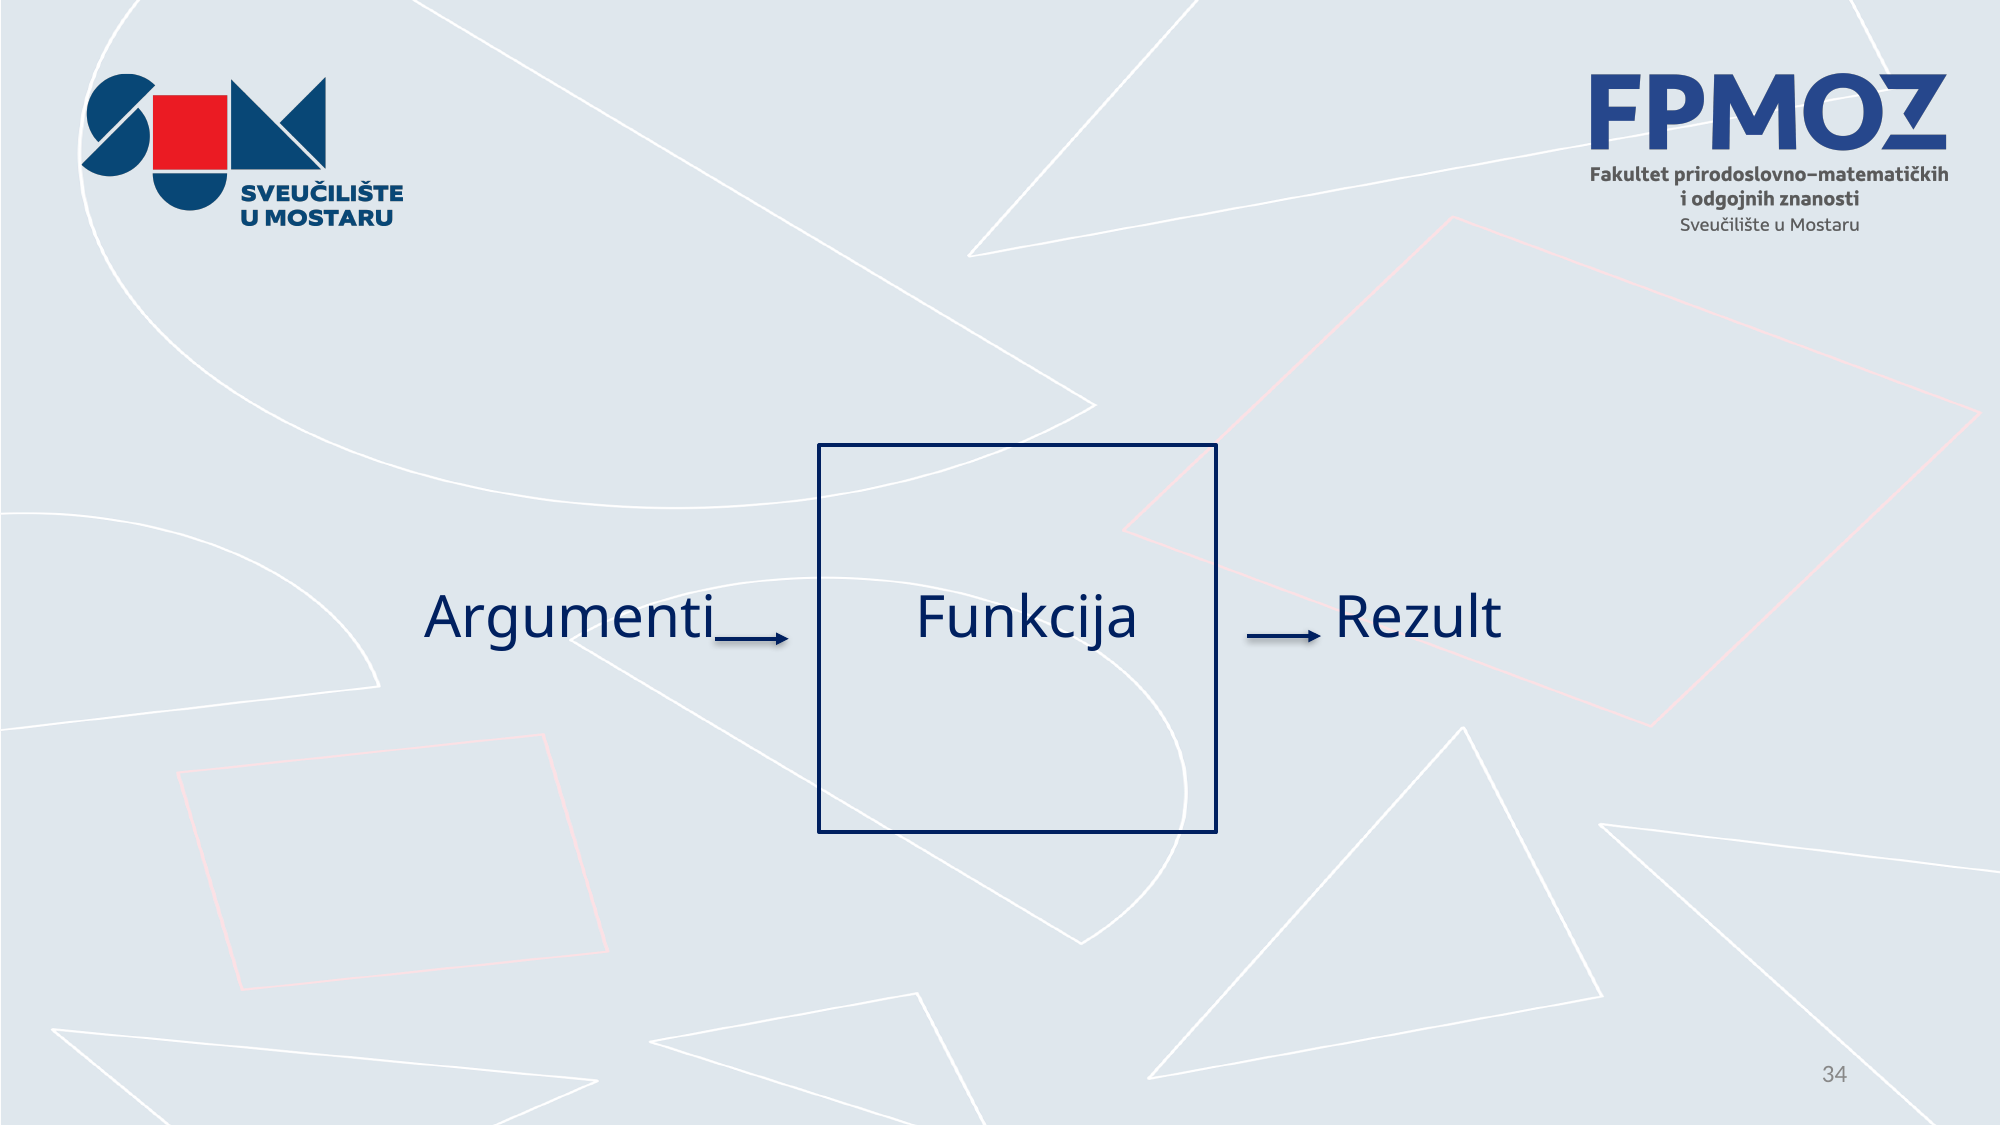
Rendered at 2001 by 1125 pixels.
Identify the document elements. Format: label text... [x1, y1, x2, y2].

text_box [817, 443, 1218, 834]
picture [79, 54, 407, 231]
text_box Funkcija [819, 579, 1217, 698]
picture [1591, 73, 1948, 231]
text_box Rezult [1300, 579, 1673, 698]
slide_number 34 [1412, 1042, 1863, 1103]
list Argumenti [390, 579, 763, 698]
